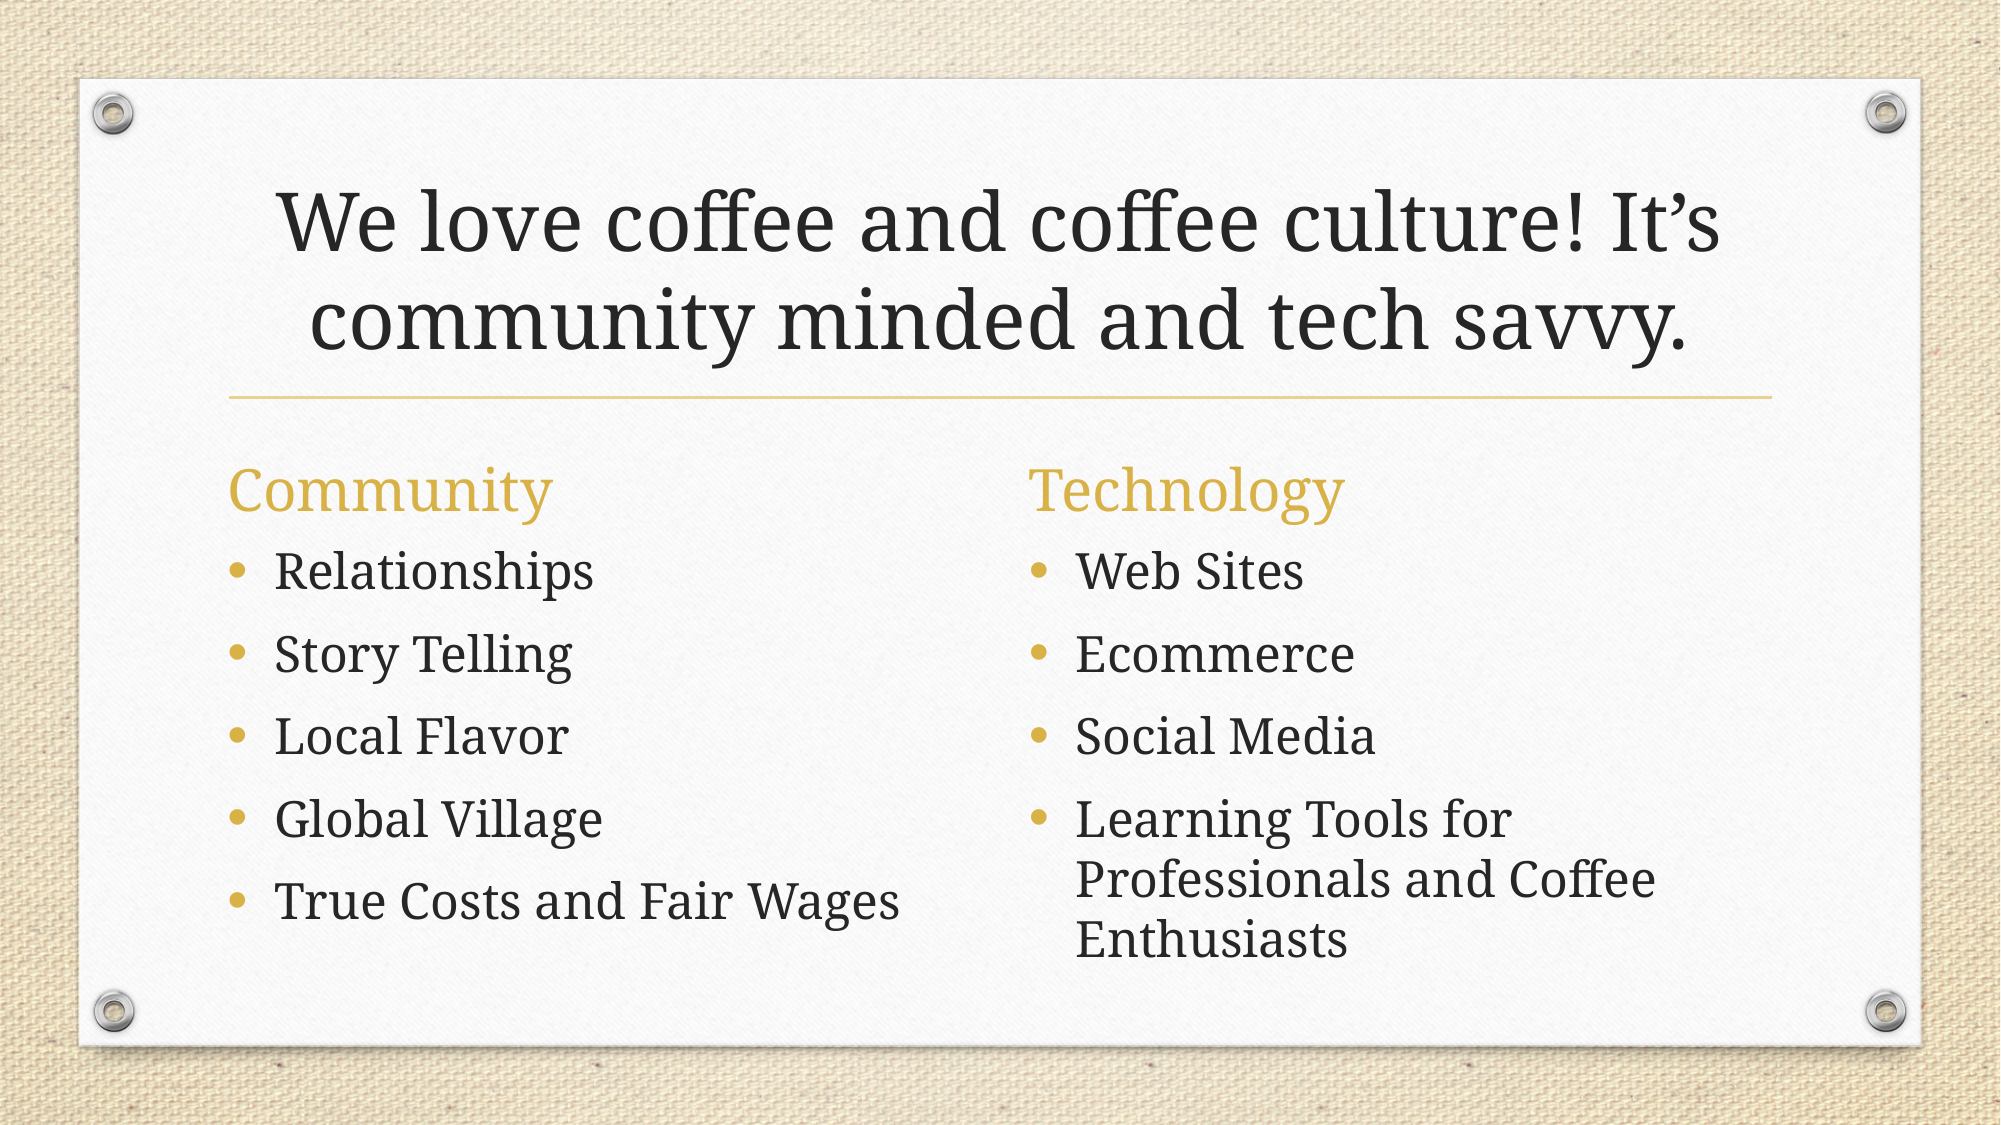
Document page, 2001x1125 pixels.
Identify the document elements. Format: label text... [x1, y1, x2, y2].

picture [0, 0, 2001, 1125]
title We love coffee and coffee culture! It’s community minded and tech savvy. [212, 161, 1788, 375]
list Relationships Story Telling Local Flavor Global Village True Costs and Fair Wages [212, 532, 987, 964]
list Community [212, 436, 987, 531]
list Web Sites Ecommerce Social Media Learning Tools for Professionals and Coffee Enthusiasts [1013, 532, 1788, 964]
list Technology [1013, 436, 1788, 531]
